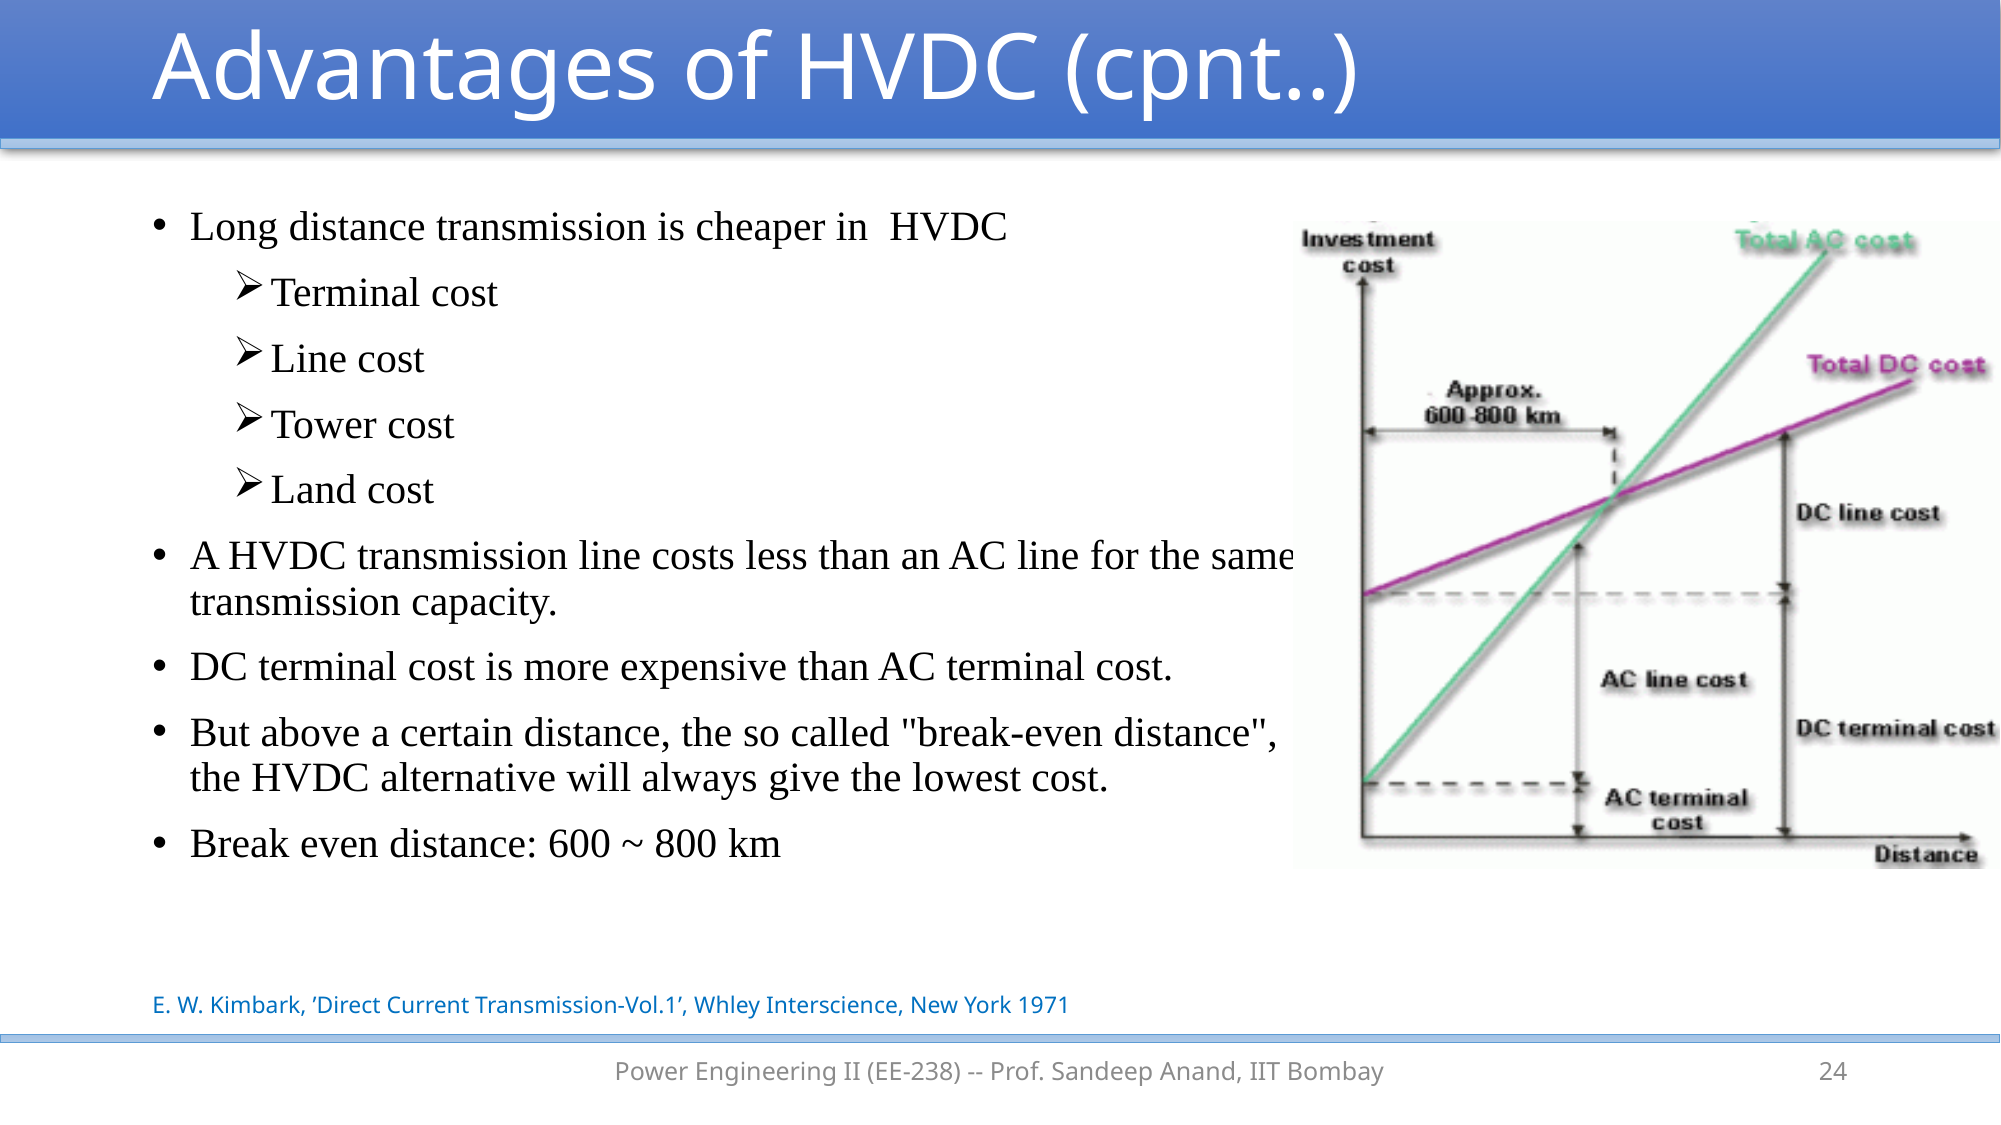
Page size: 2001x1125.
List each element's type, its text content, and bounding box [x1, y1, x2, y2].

title Advantages of HVDC (cpnt..) [137, 0, 1863, 139]
footer Power Engineering II (EE-238) -- Prof. Sandeep Anand, IIT Bombay [587, 1042, 1412, 1103]
list Long distance transmission is cheaper in HVDC Terminal cost Line cost Tower cost Land cost A HVDC transmission line costs less than an AC line for the same transmission capacity. DC terminal cost is more expensive than AC terminal cost. But above a certain distance, the so called "break-even distance", the HVDC alternative will always give the lowest cost. Break even distance: 600 ~ 800 km [137, 196, 1328, 951]
list E. W. Kimbark, ’Direct Current Transmission-Vol.1’, Whley Interscience, New York 1971 [137, 985, 1863, 1026]
picture [1293, 221, 2000, 869]
slide_number 24 [1412, 1042, 1863, 1103]
